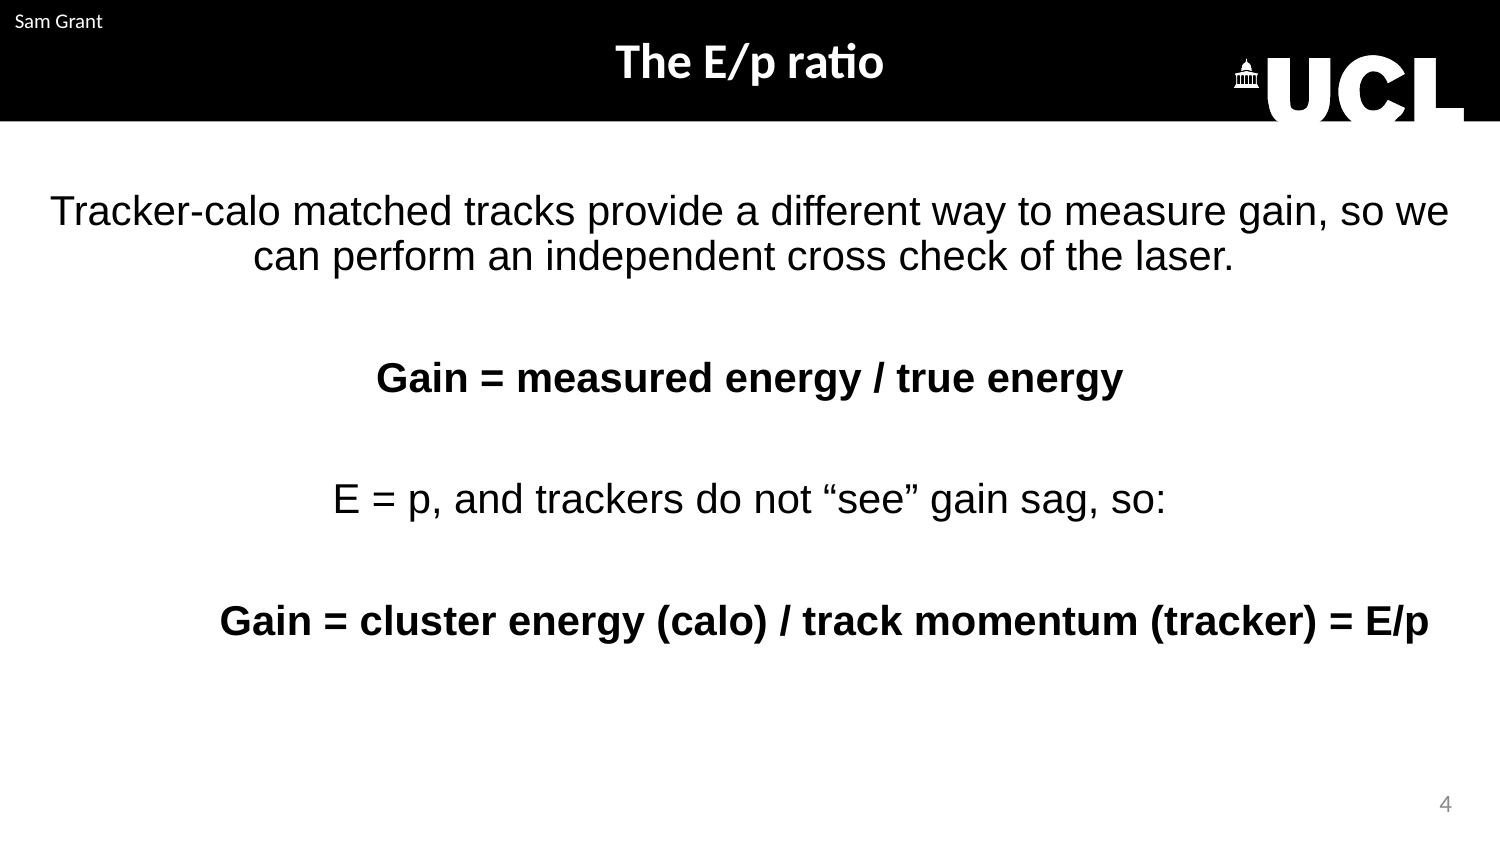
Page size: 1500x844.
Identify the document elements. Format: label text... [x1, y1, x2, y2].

text_box Tracker-calo matched tracks provide a different way to measure gain, so we can perform an independent cross check of the laser. Gain = measured energy / true energy E = p, and trackers do not “see” gain sag, so: Gain = cluster energy (calo) / track momentum (tracker) = E/p [8, 182, 1491, 844]
picture [1234, 58, 1259, 88]
text_box The E/p ratio [509, 20, 991, 96]
